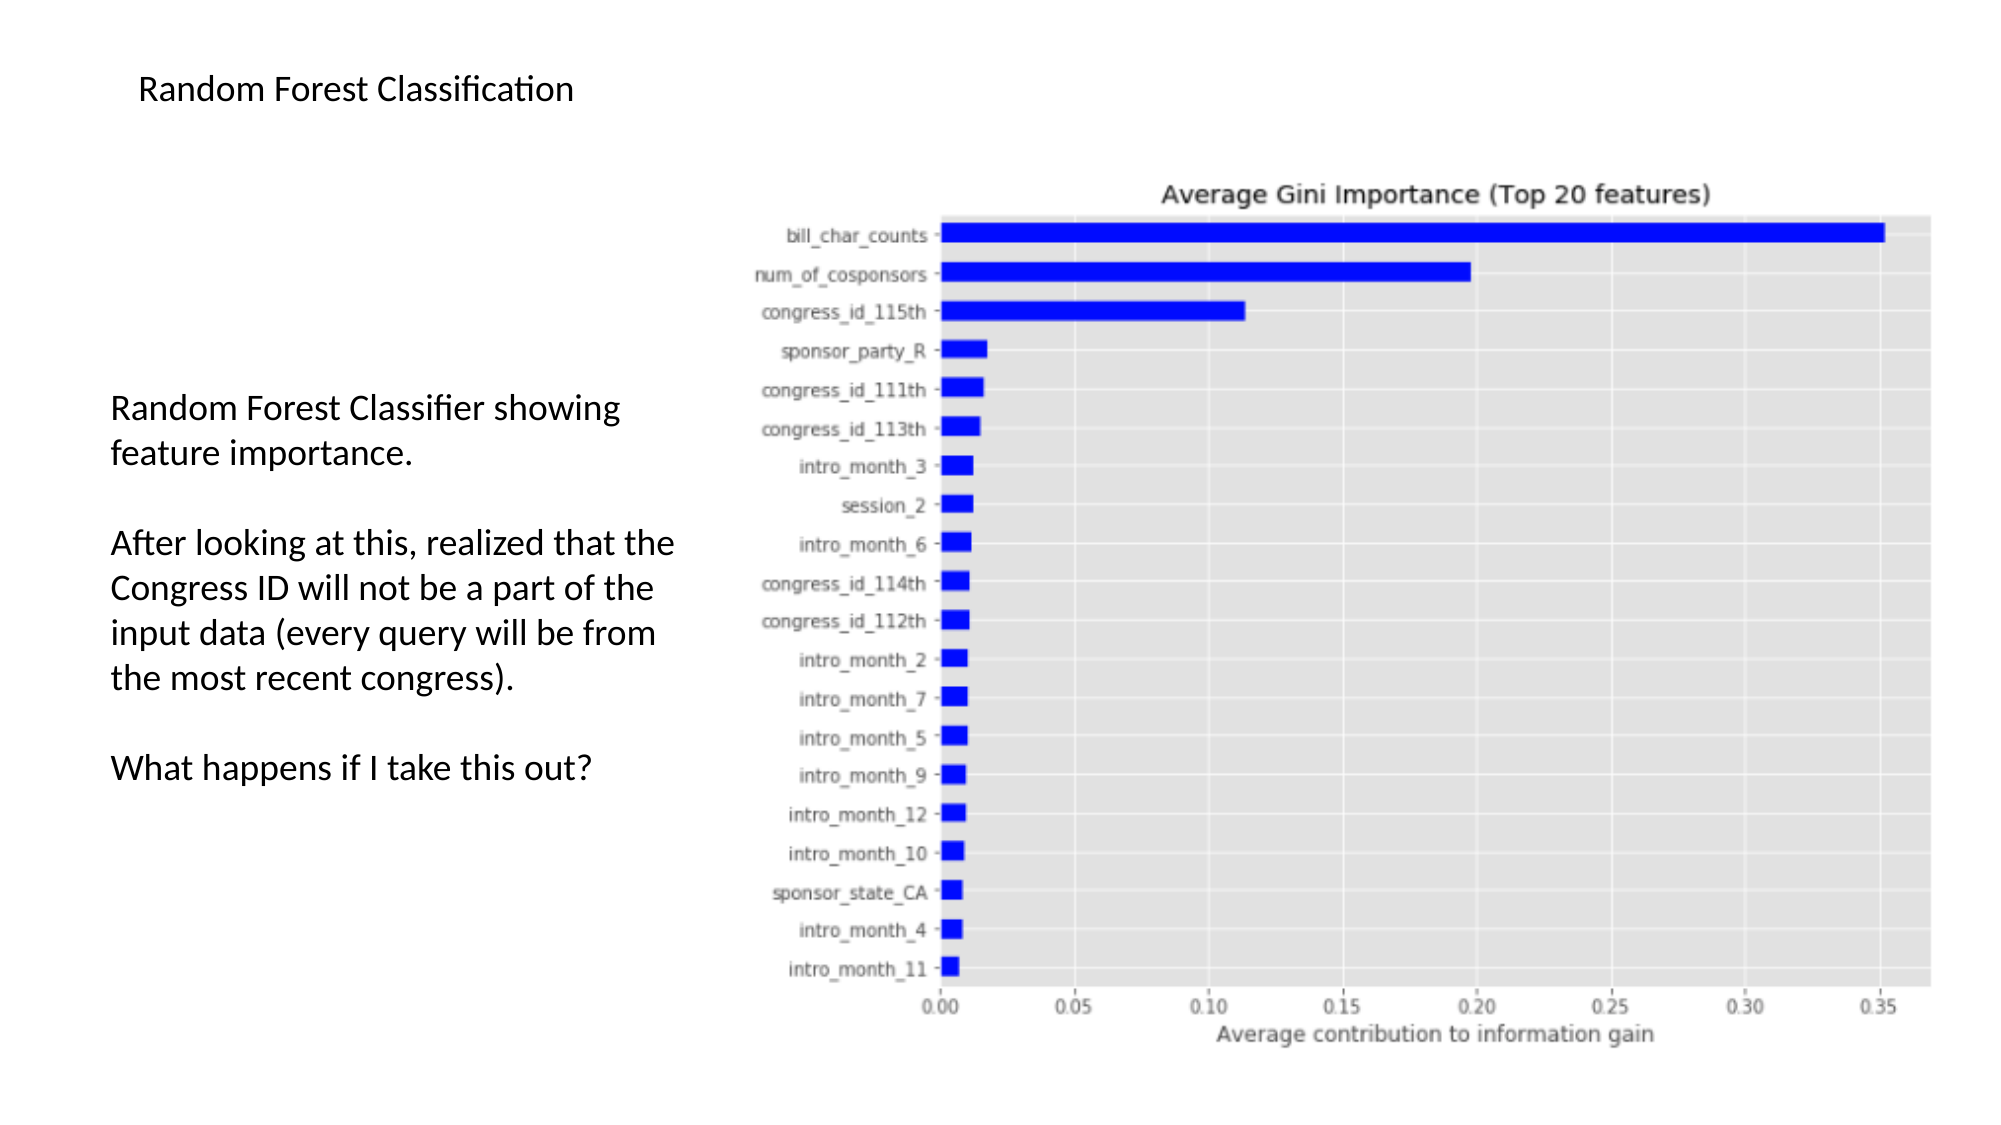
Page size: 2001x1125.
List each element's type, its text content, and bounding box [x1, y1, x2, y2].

picture [735, 164, 1965, 1062]
text_box Random Forest Classification [123, 56, 886, 117]
text_box Random Forest Classifier showing feature importance. After looking at this, realized that the Congress ID will not be a part of the input data (every query will be from the most recent congress). What happens if I take this out? [95, 375, 715, 796]
